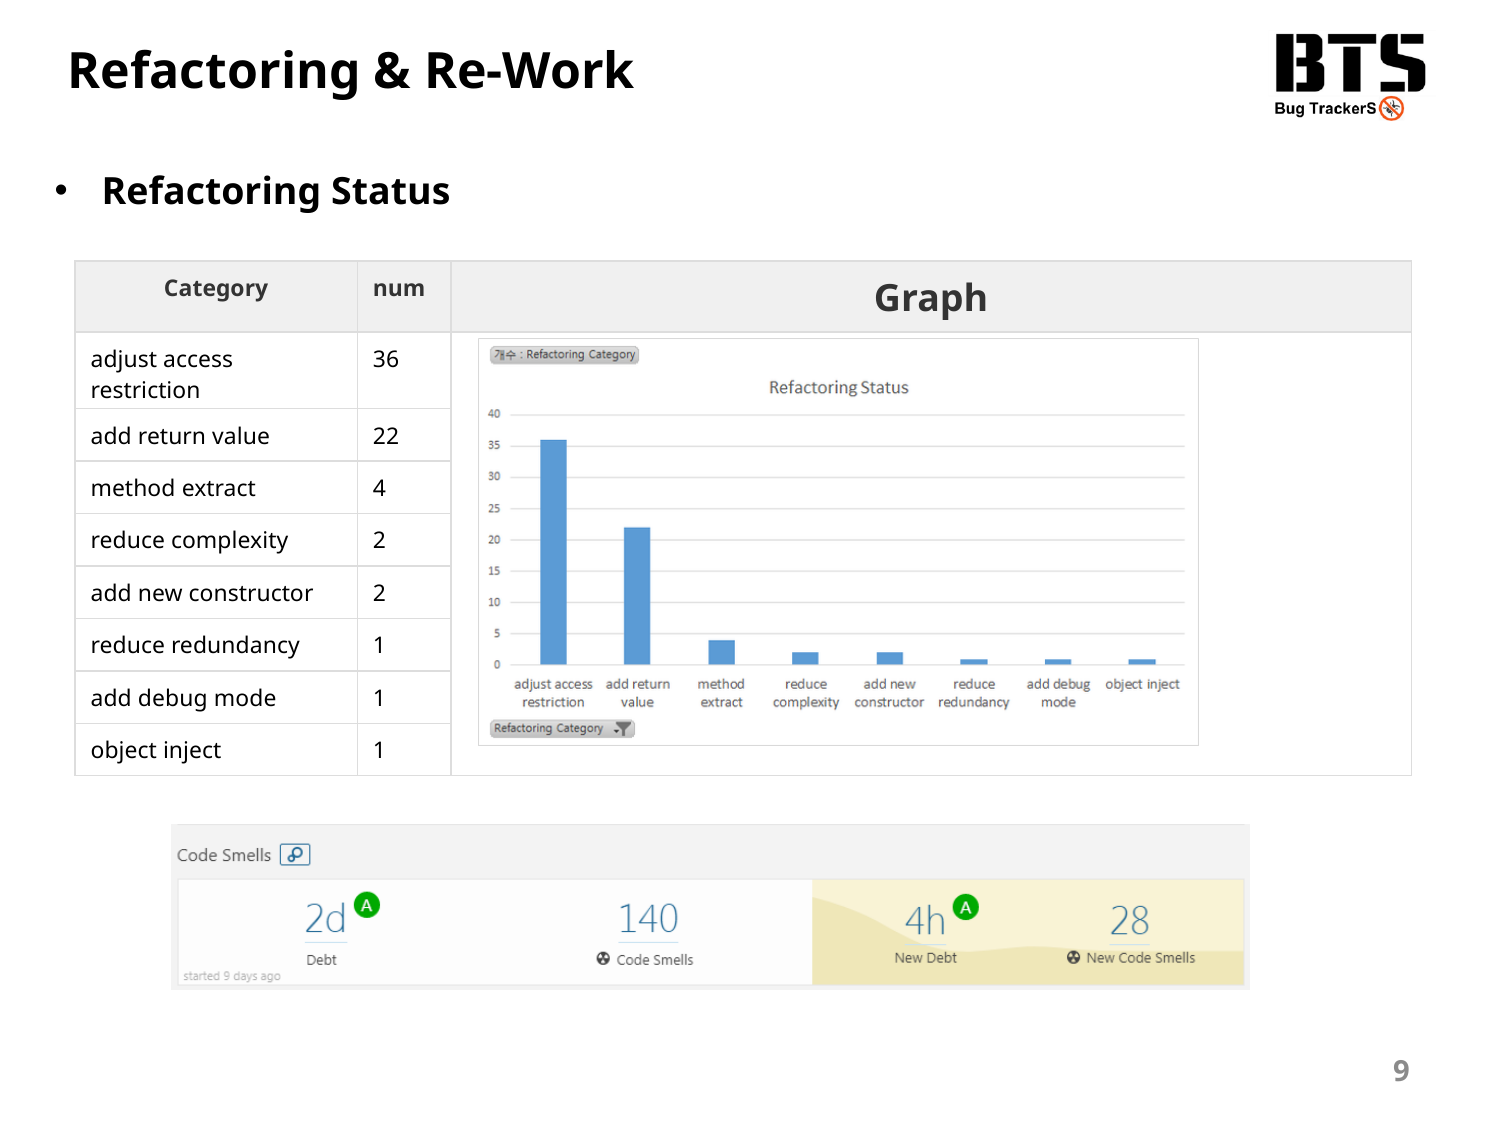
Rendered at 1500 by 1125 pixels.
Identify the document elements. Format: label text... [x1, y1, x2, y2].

table_cell 1 [358, 724, 450, 775]
table_cell [452, 333, 1411, 775]
table_cell add debug mode [76, 672, 357, 723]
table_header Graph [452, 262, 1411, 331]
picture [478, 337, 1200, 746]
table_header num [358, 262, 450, 331]
table_cell reduce redundancy [76, 619, 357, 670]
picture [171, 824, 1251, 990]
text_box Refactoring & Re-Work [53, 30, 798, 106]
table_cell 1 [358, 672, 450, 723]
table_cell 36 [358, 333, 450, 408]
table_cell 2 [358, 514, 450, 565]
slide_number 9 [1074, 1042, 1425, 1103]
table_cell method extract [76, 462, 357, 513]
table_cell reduce complexity [76, 514, 357, 565]
table_header Category [76, 262, 357, 331]
table_cell adjust access restriction [76, 333, 357, 408]
table_cell add new constructor [76, 567, 357, 618]
table_cell add return value [76, 409, 357, 460]
picture [1263, 30, 1437, 127]
table_cell object inject [76, 724, 357, 775]
table_cell 4 [358, 462, 450, 513]
text_box Refactoring Status [39, 146, 466, 220]
table_cell 2 [358, 567, 450, 618]
table_cell 1 [358, 619, 450, 670]
table_cell 22 [358, 409, 450, 460]
